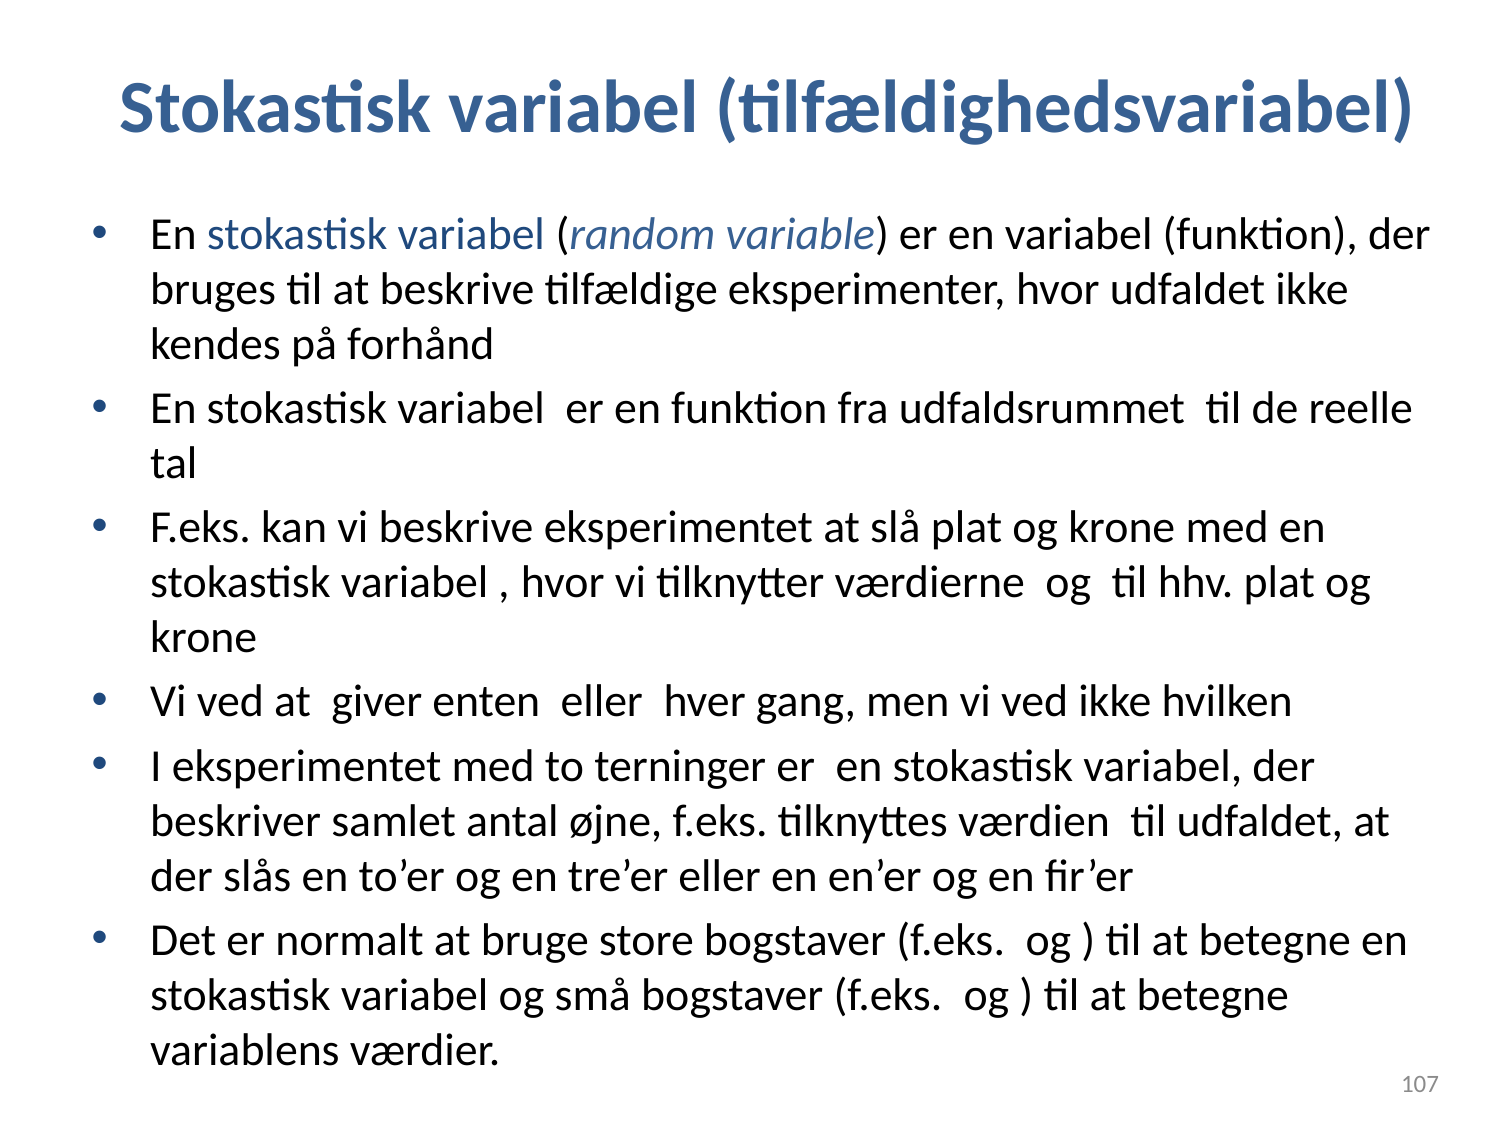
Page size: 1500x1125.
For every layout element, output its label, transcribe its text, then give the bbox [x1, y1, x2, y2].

slide_number 107 [1104, 1058, 1455, 1107]
title Stokastisk variabel (tilfældighedsvariabel) [76, 45, 1459, 161]
